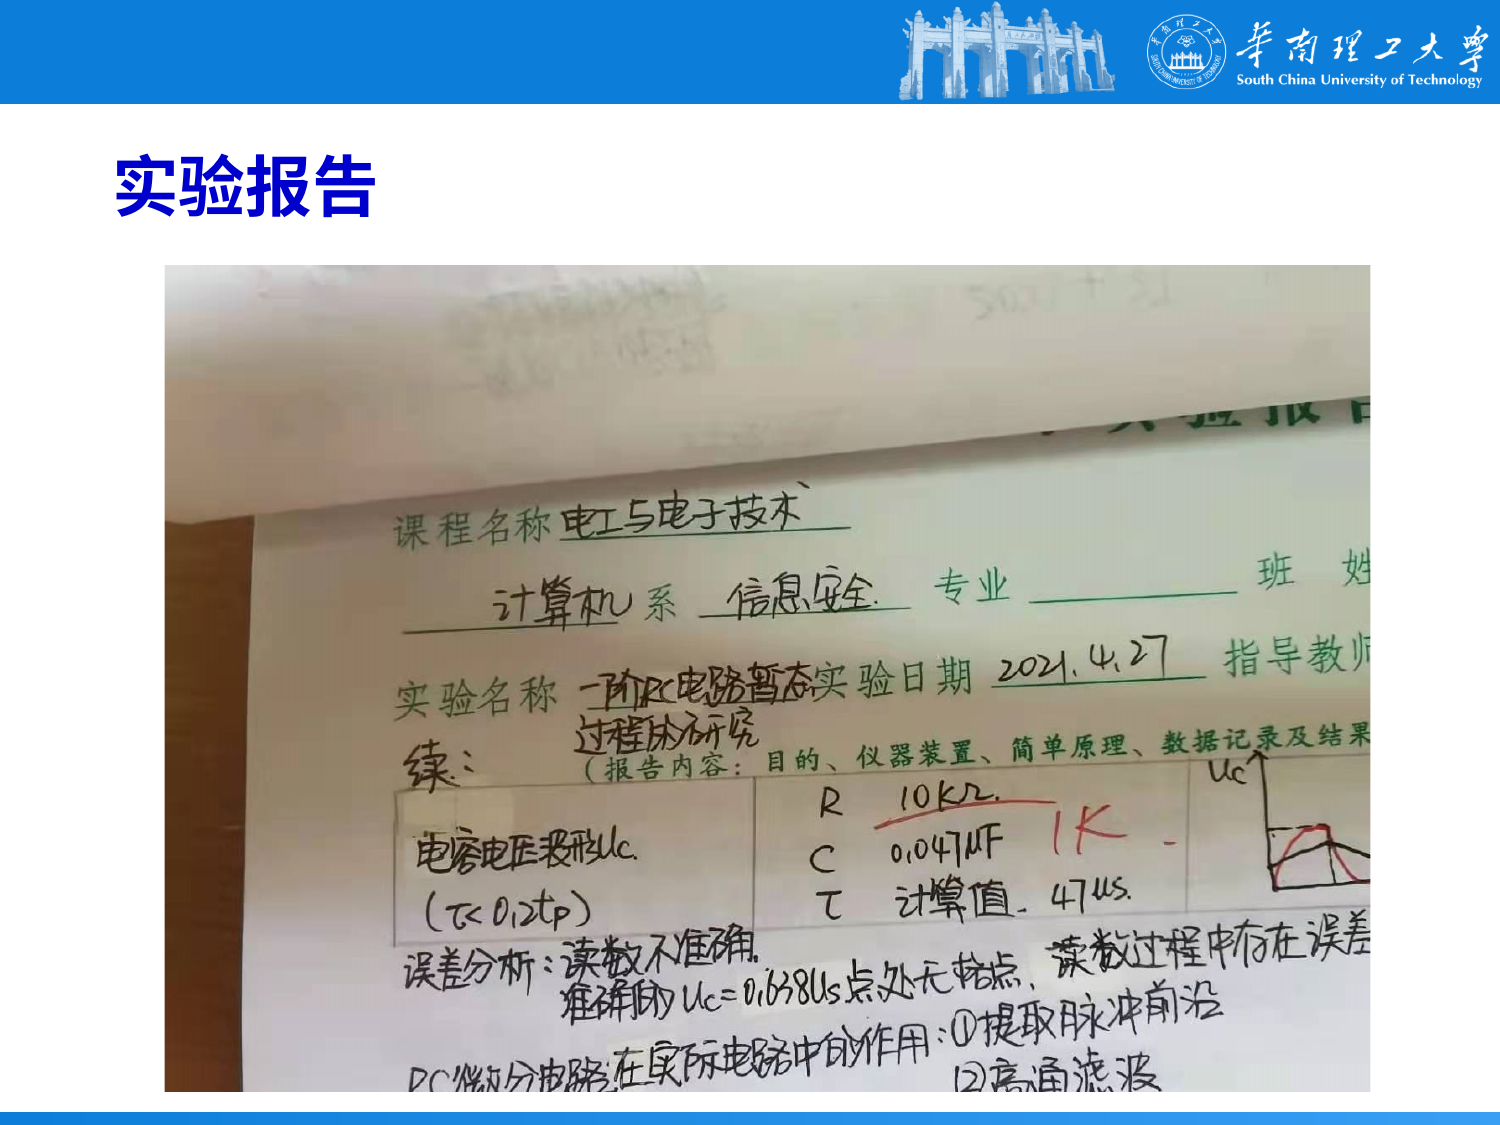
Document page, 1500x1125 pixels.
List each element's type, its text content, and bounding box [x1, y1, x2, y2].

picture [164, 264, 1371, 1092]
text_box 实验报告 [97, 136, 773, 232]
picture [1128, 0, 1500, 104]
picture [891, 0, 1120, 102]
